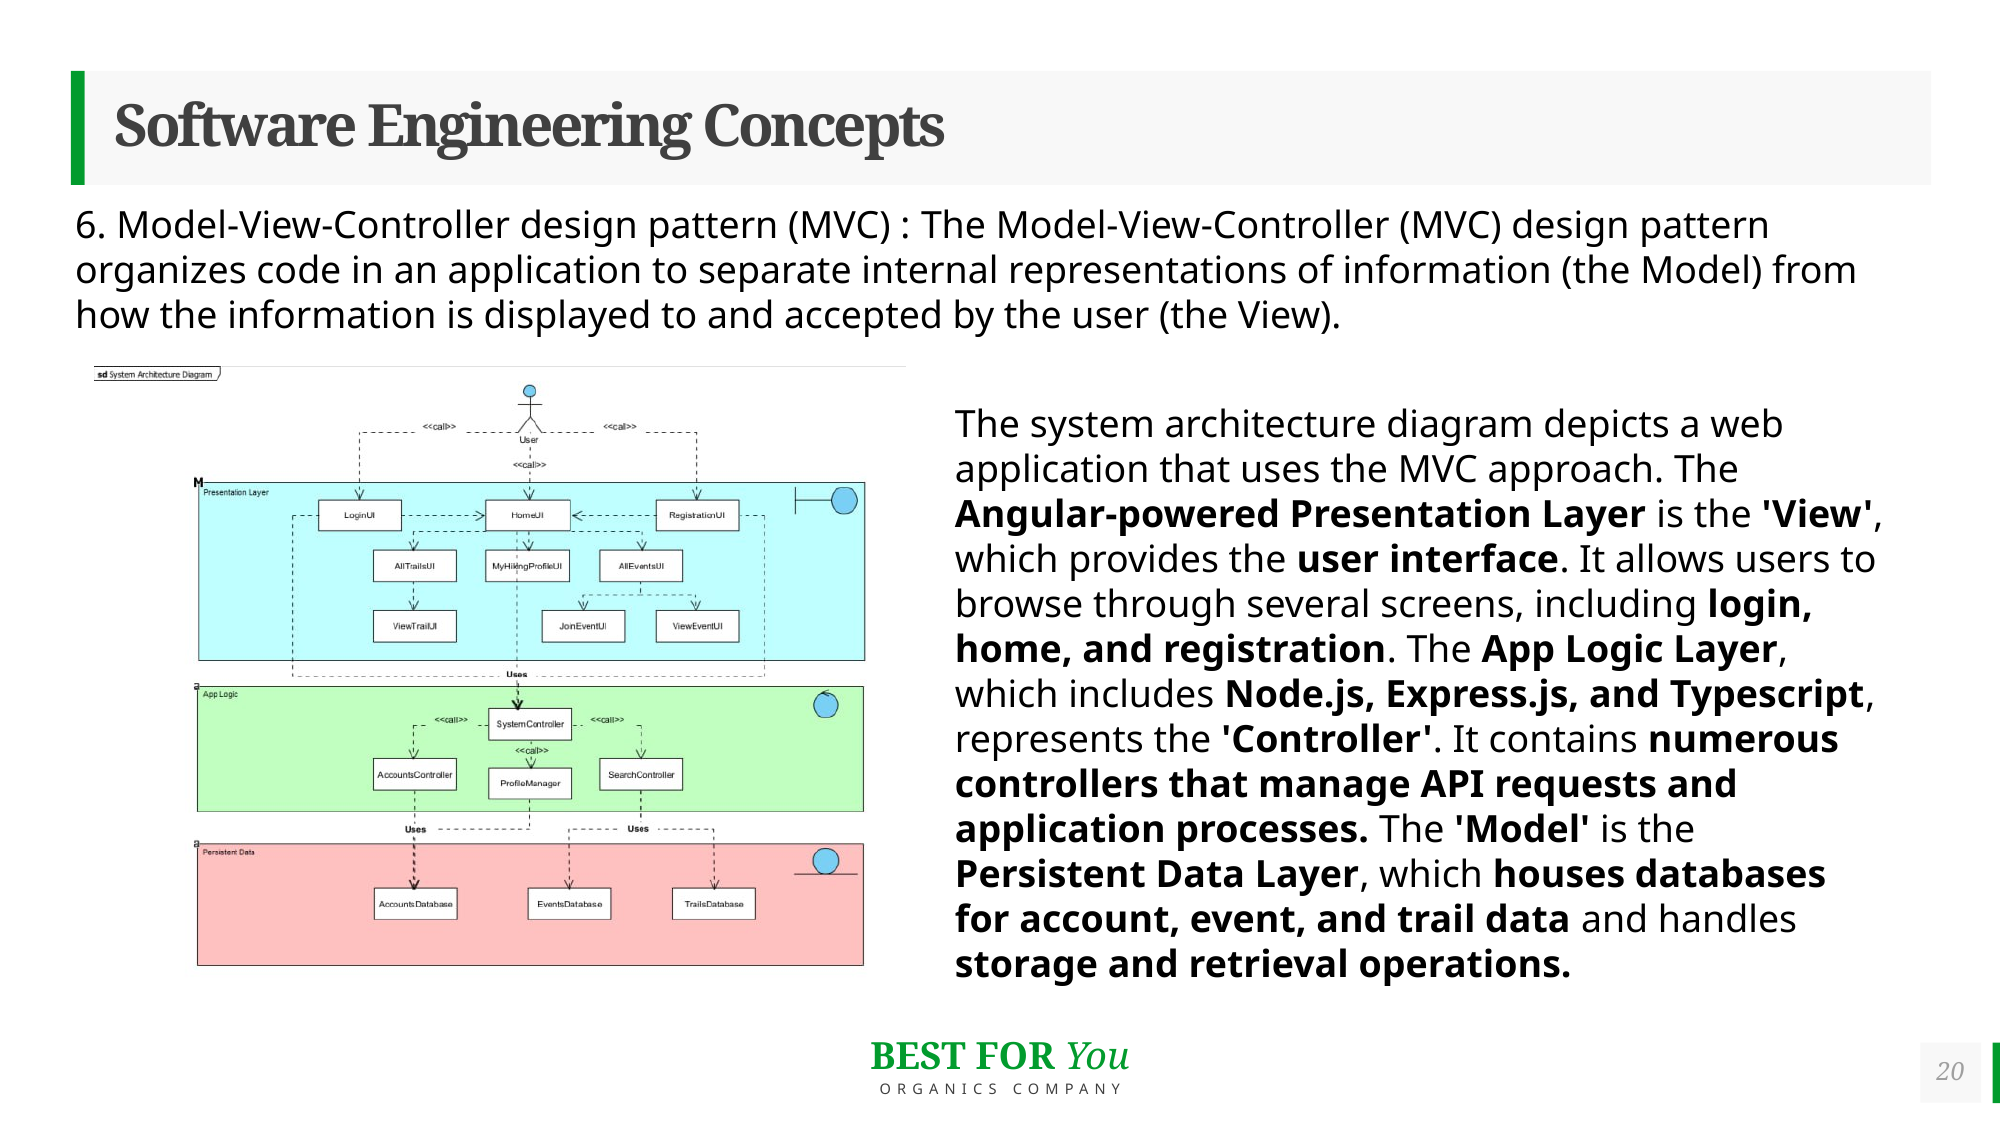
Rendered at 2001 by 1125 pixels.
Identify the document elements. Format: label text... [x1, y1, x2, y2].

picture [93, 366, 906, 1001]
text_box The system architecture diagram depicts a web application that uses the MVC approach. The Angular-powered Presentation Layer is the 'View', which provides the user interface. It allows users to browse through several screens, including login, home, and registration. The App Logic Layer, which includes Node.js, Express.js, and Typescript, represents the 'Controller'. It contains numerous controllers that manage API requests and application processes. The 'Model' is the Persistent Data Layer, which houses databases for account, event, and trail data and handles storage and retrieval operations. [939, 392, 1906, 1083]
title Software Engineering Concepts [84, 70, 1932, 185]
slide_number 20 [1920, 1042, 1982, 1103]
text_box 6. Model-View-Controller design pattern (MVC) : The Model-View-Controller (MVC) design pattern organizes code in an application to separate internal representations of information (the Model) from how the information is displayed to and accepted by the user (the View). [60, 193, 1934, 344]
